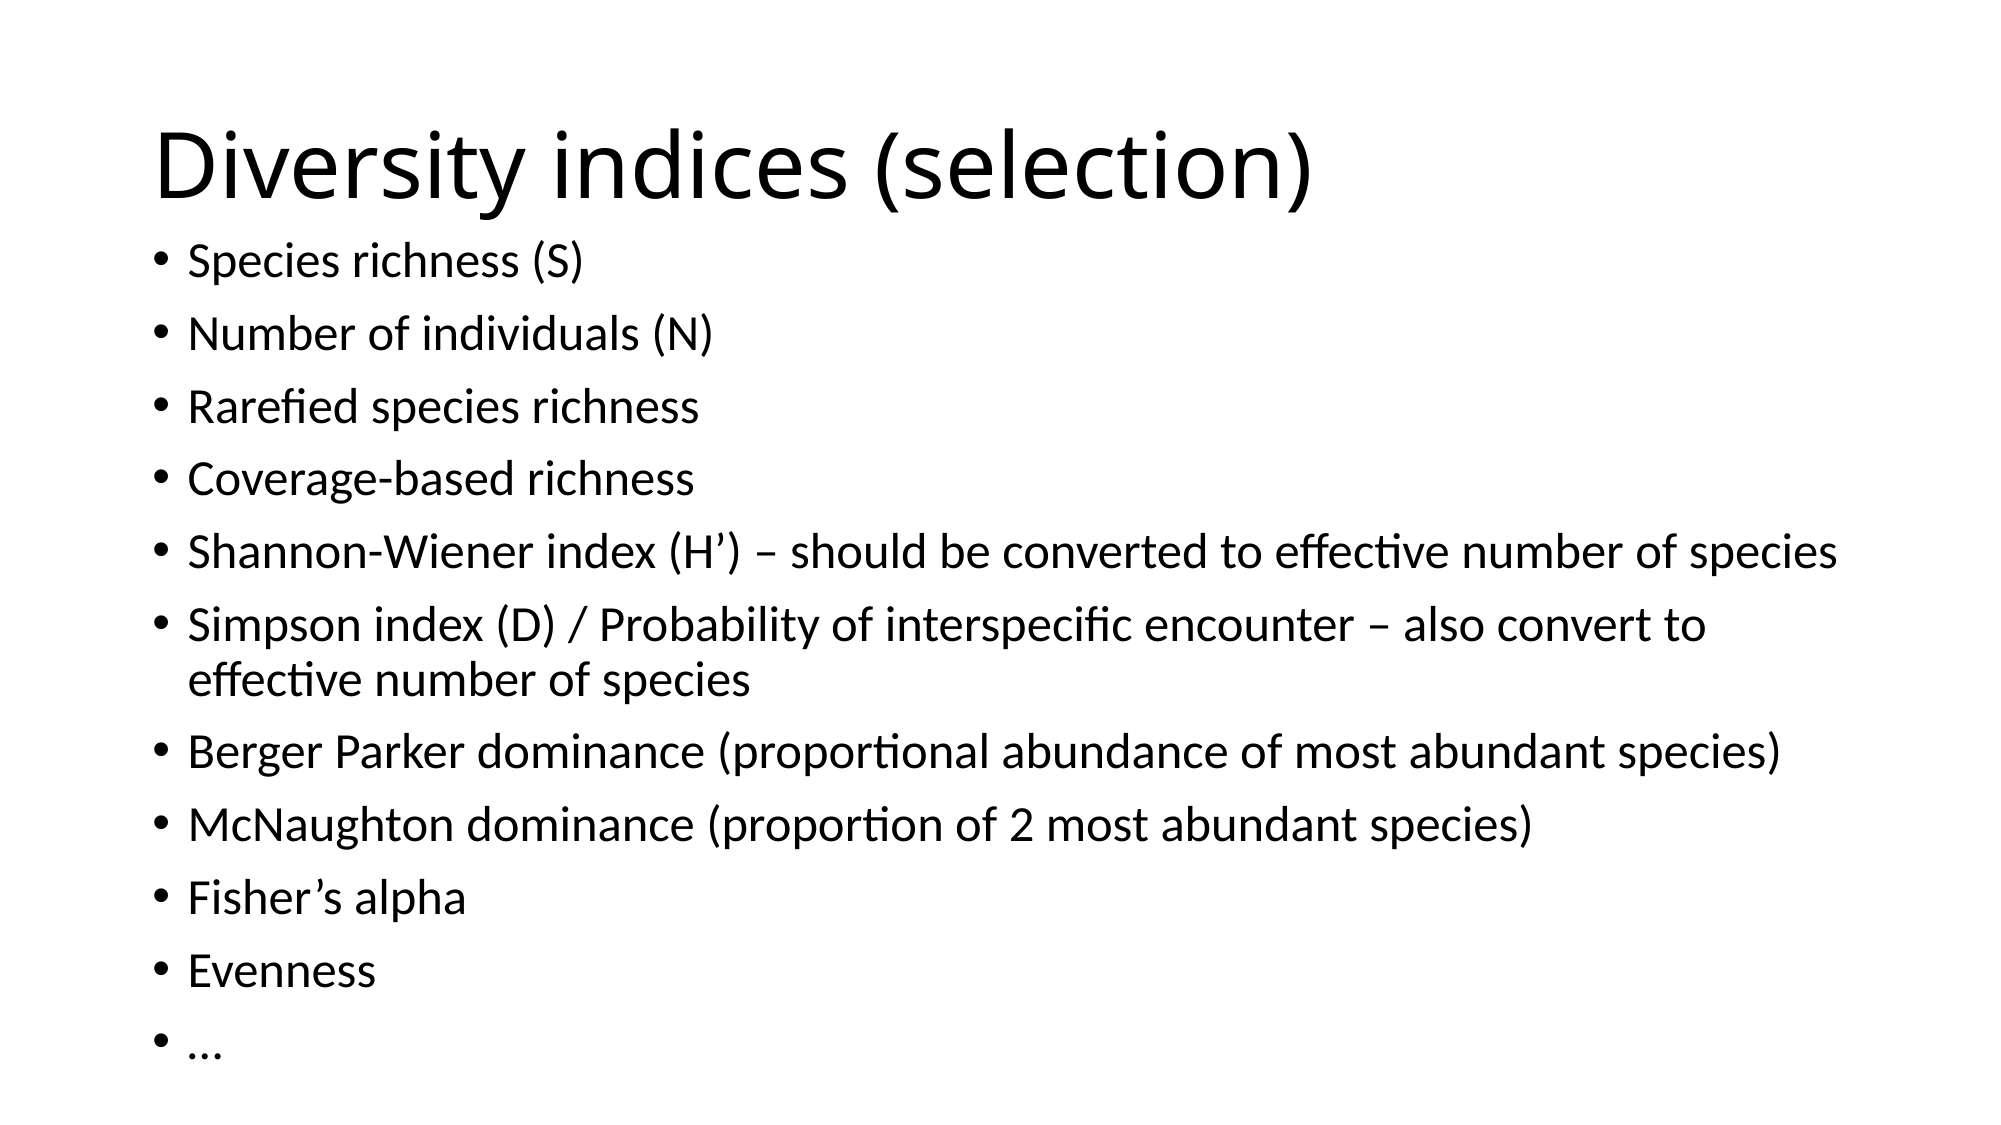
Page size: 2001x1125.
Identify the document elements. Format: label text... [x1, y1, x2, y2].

title Diversity indices (selection) [137, 59, 1863, 226]
list Species richness (S) Number of individuals (N) Rarefied species richness Coverage-based richness Shannon-Wiener index (H’) – should be converted to effective number of species Simpson index (D) / Probability of interspecific encounter – also convert to effective number of species Berger Parker dominance (proportional abundance of most abundant species) McNaughton dominance (proportion of 2 most abundant species) Fisher’s alpha Evenness … [137, 226, 1863, 1106]
